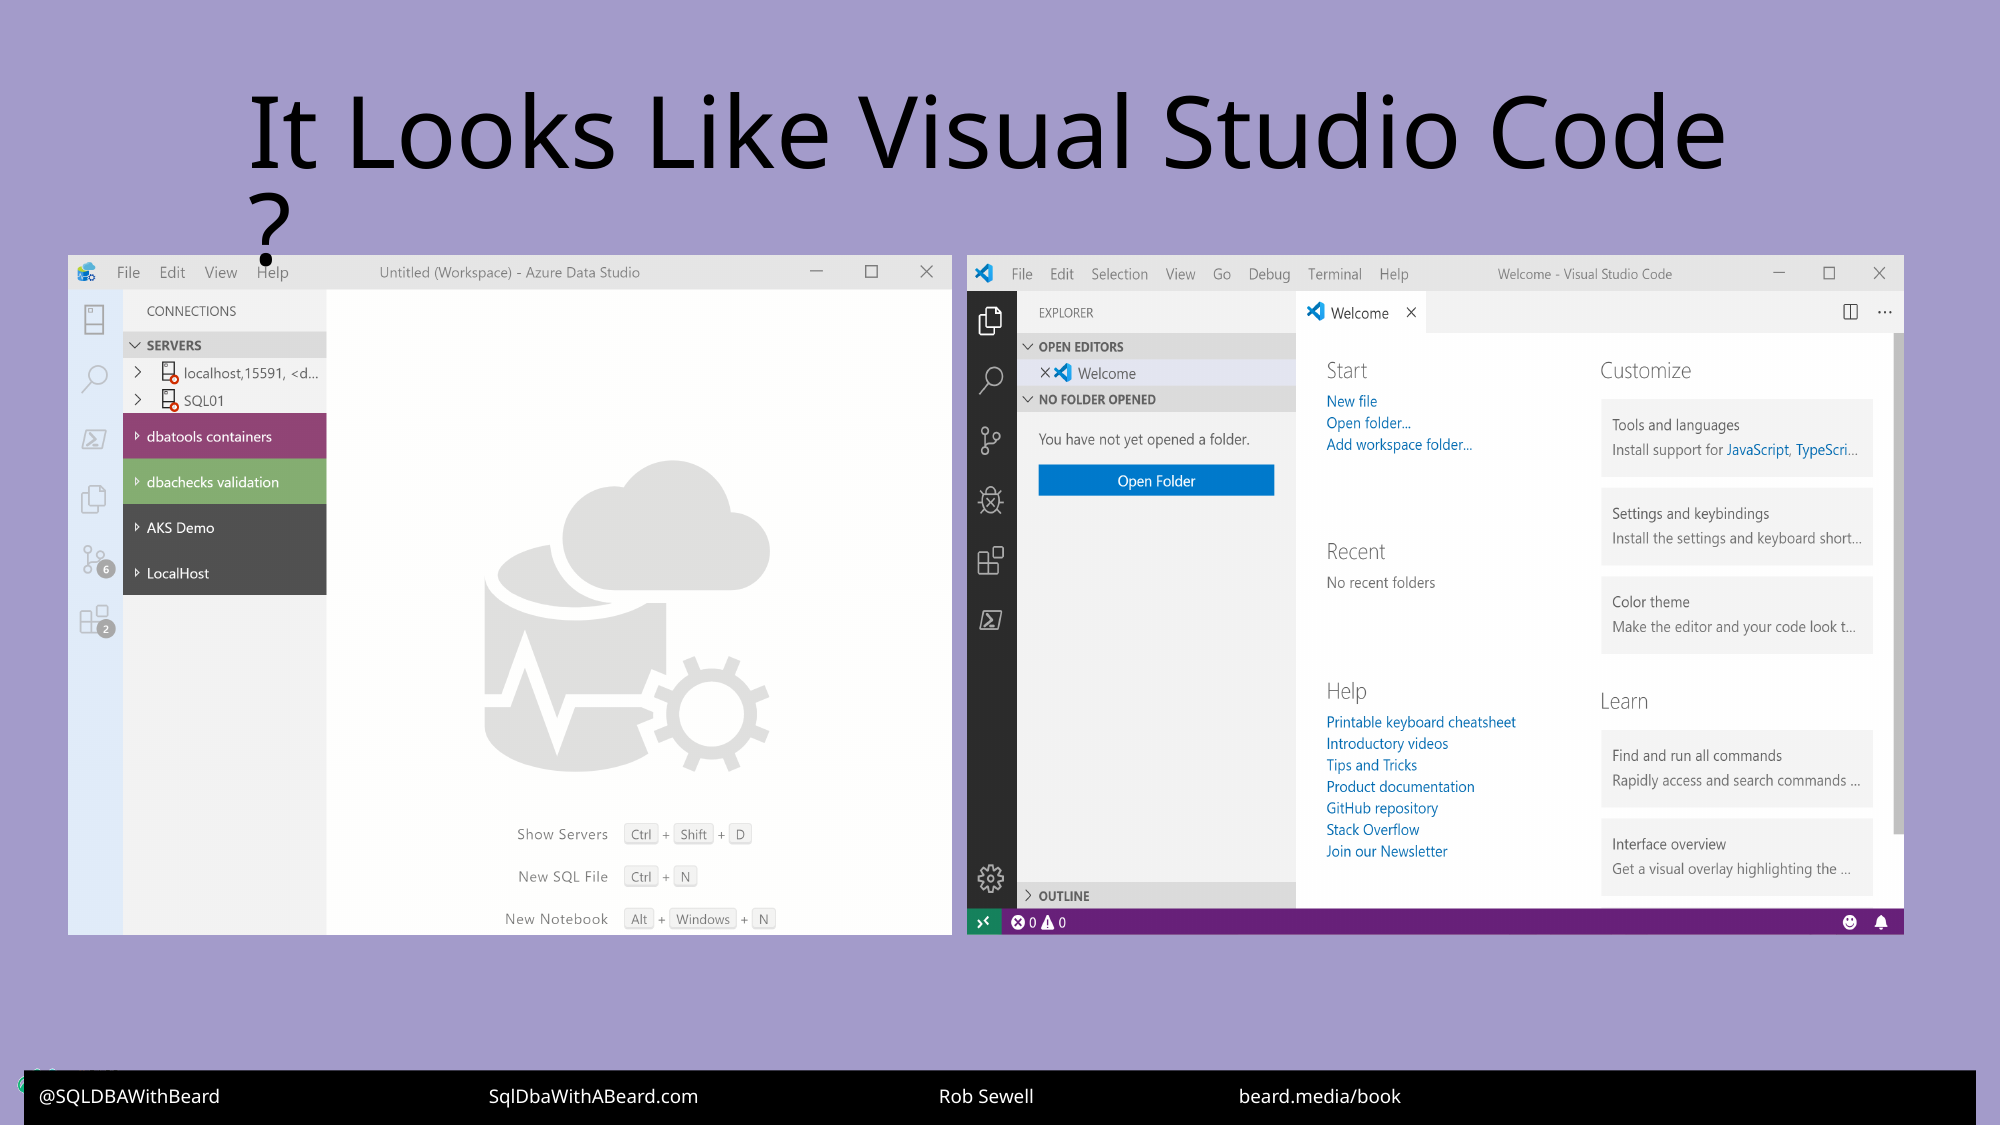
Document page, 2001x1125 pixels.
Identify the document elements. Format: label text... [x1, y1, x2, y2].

text_box It Looks Like Visual Studio Code ? [233, 83, 1767, 238]
picture [966, 255, 1904, 935]
picture [1706, 960, 1986, 1125]
picture [13, 1062, 242, 1122]
text_box @SQLDBAWithBeard SqlDbaWithABeard.com Rob Sewell beard.media/book [24, 1070, 1701, 1125]
picture [68, 255, 952, 935]
